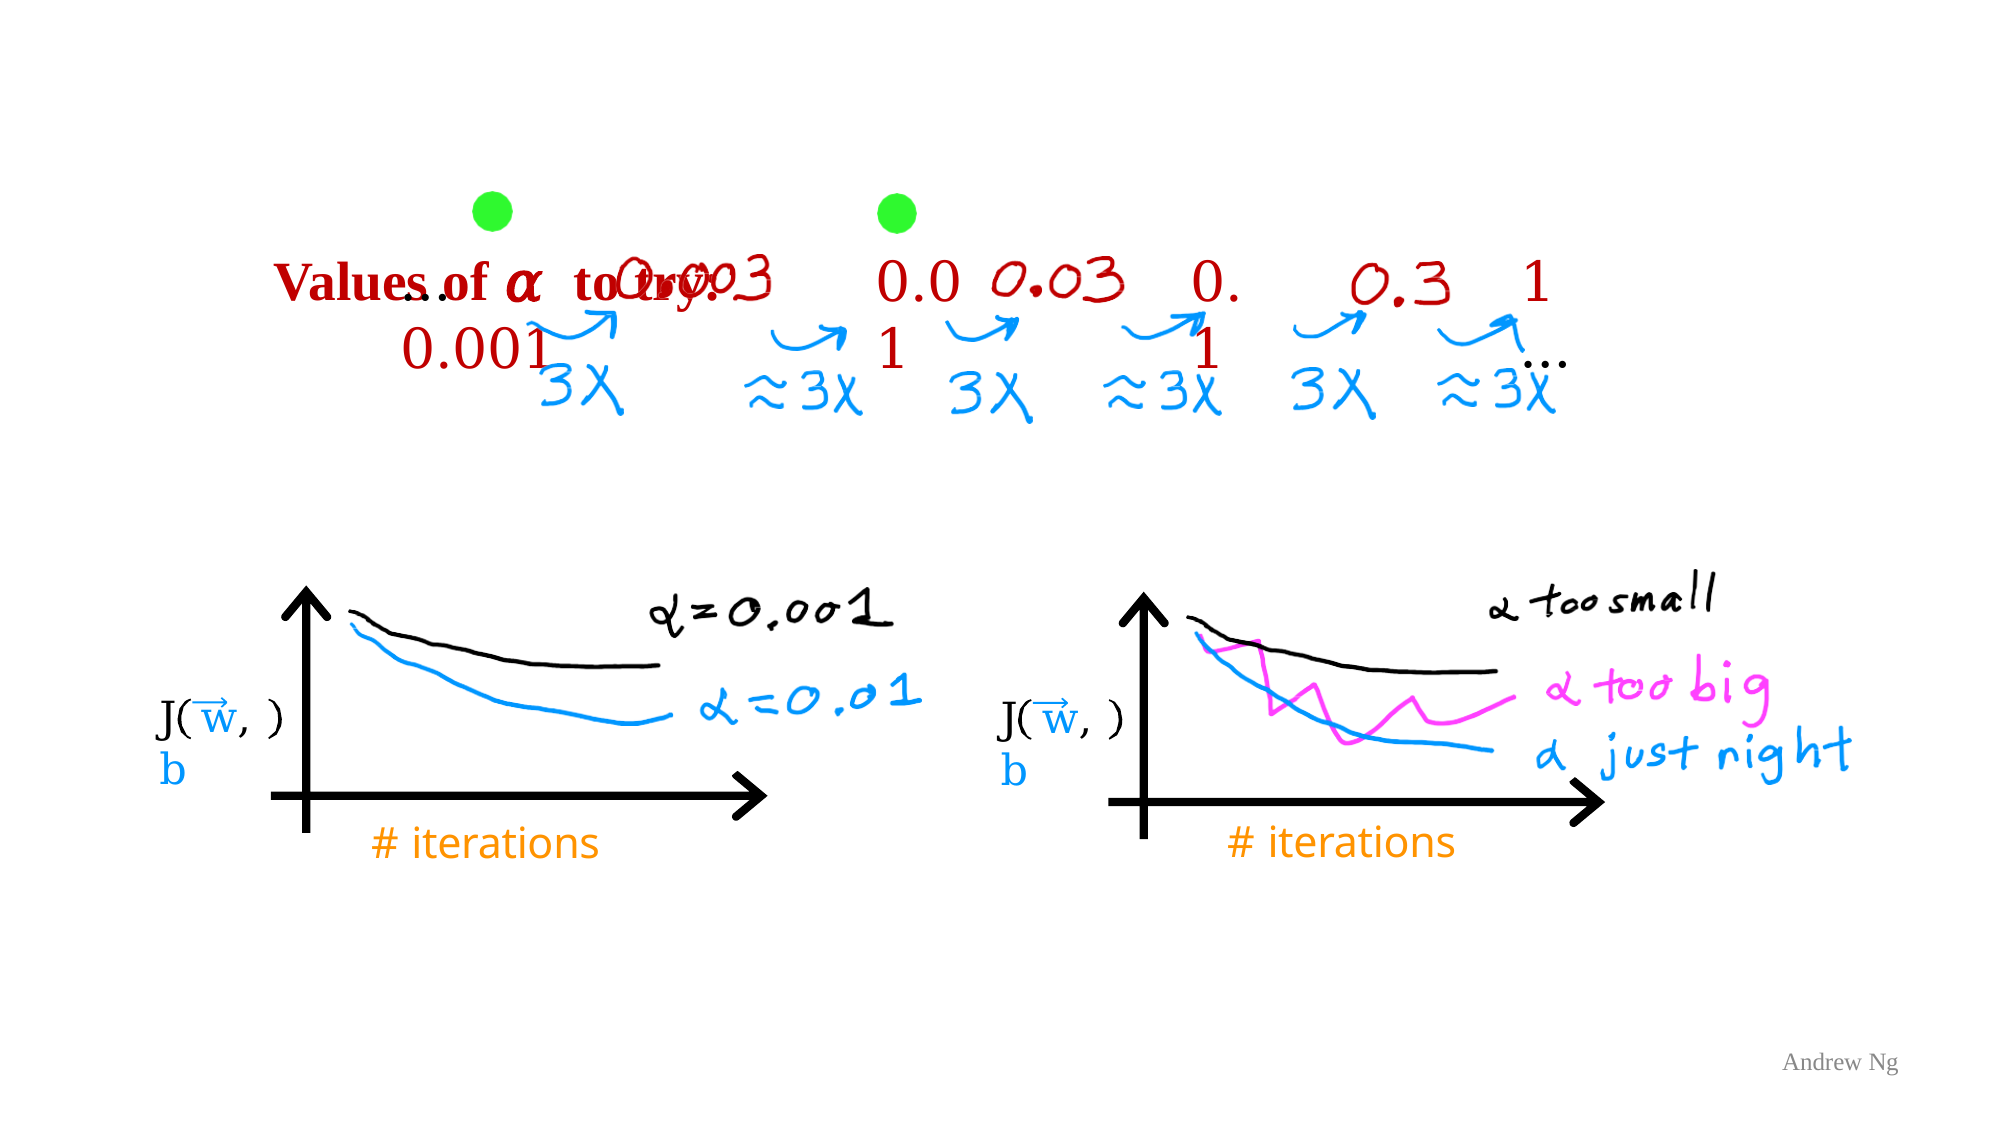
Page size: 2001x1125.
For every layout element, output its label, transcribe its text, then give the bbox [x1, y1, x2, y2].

picture [801, 370, 864, 416]
picture [744, 375, 788, 409]
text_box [177, 585, 768, 834]
picture [949, 371, 1033, 424]
picture [944, 255, 1206, 342]
picture [1293, 260, 1525, 354]
picture [348, 587, 922, 726]
text_box … 0.001 [397, 242, 604, 380]
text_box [1186, 568, 1853, 785]
text_box 0.01 [873, 242, 985, 380]
picture [539, 363, 624, 416]
text_box 0.1 [1187, 242, 1269, 380]
text_box # iterations [1224, 848, 1491, 866]
footer Andrew Ng [1728, 730, 1950, 1125]
picture [1437, 373, 1480, 407]
text_box J w, b [156, 686, 172, 793]
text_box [1017, 591, 1606, 840]
picture [526, 254, 847, 352]
text_box 1 … [1517, 242, 1605, 380]
text_box J w, b [997, 686, 1012, 794]
picture [1493, 368, 1556, 414]
picture [1159, 370, 1222, 416]
text_box # iterations [368, 842, 635, 868]
title Values of 𝛼 to try: [183, 77, 2000, 373]
picture [876, 193, 917, 234]
picture [472, 191, 513, 232]
picture [1291, 367, 1376, 421]
picture [1103, 375, 1146, 409]
